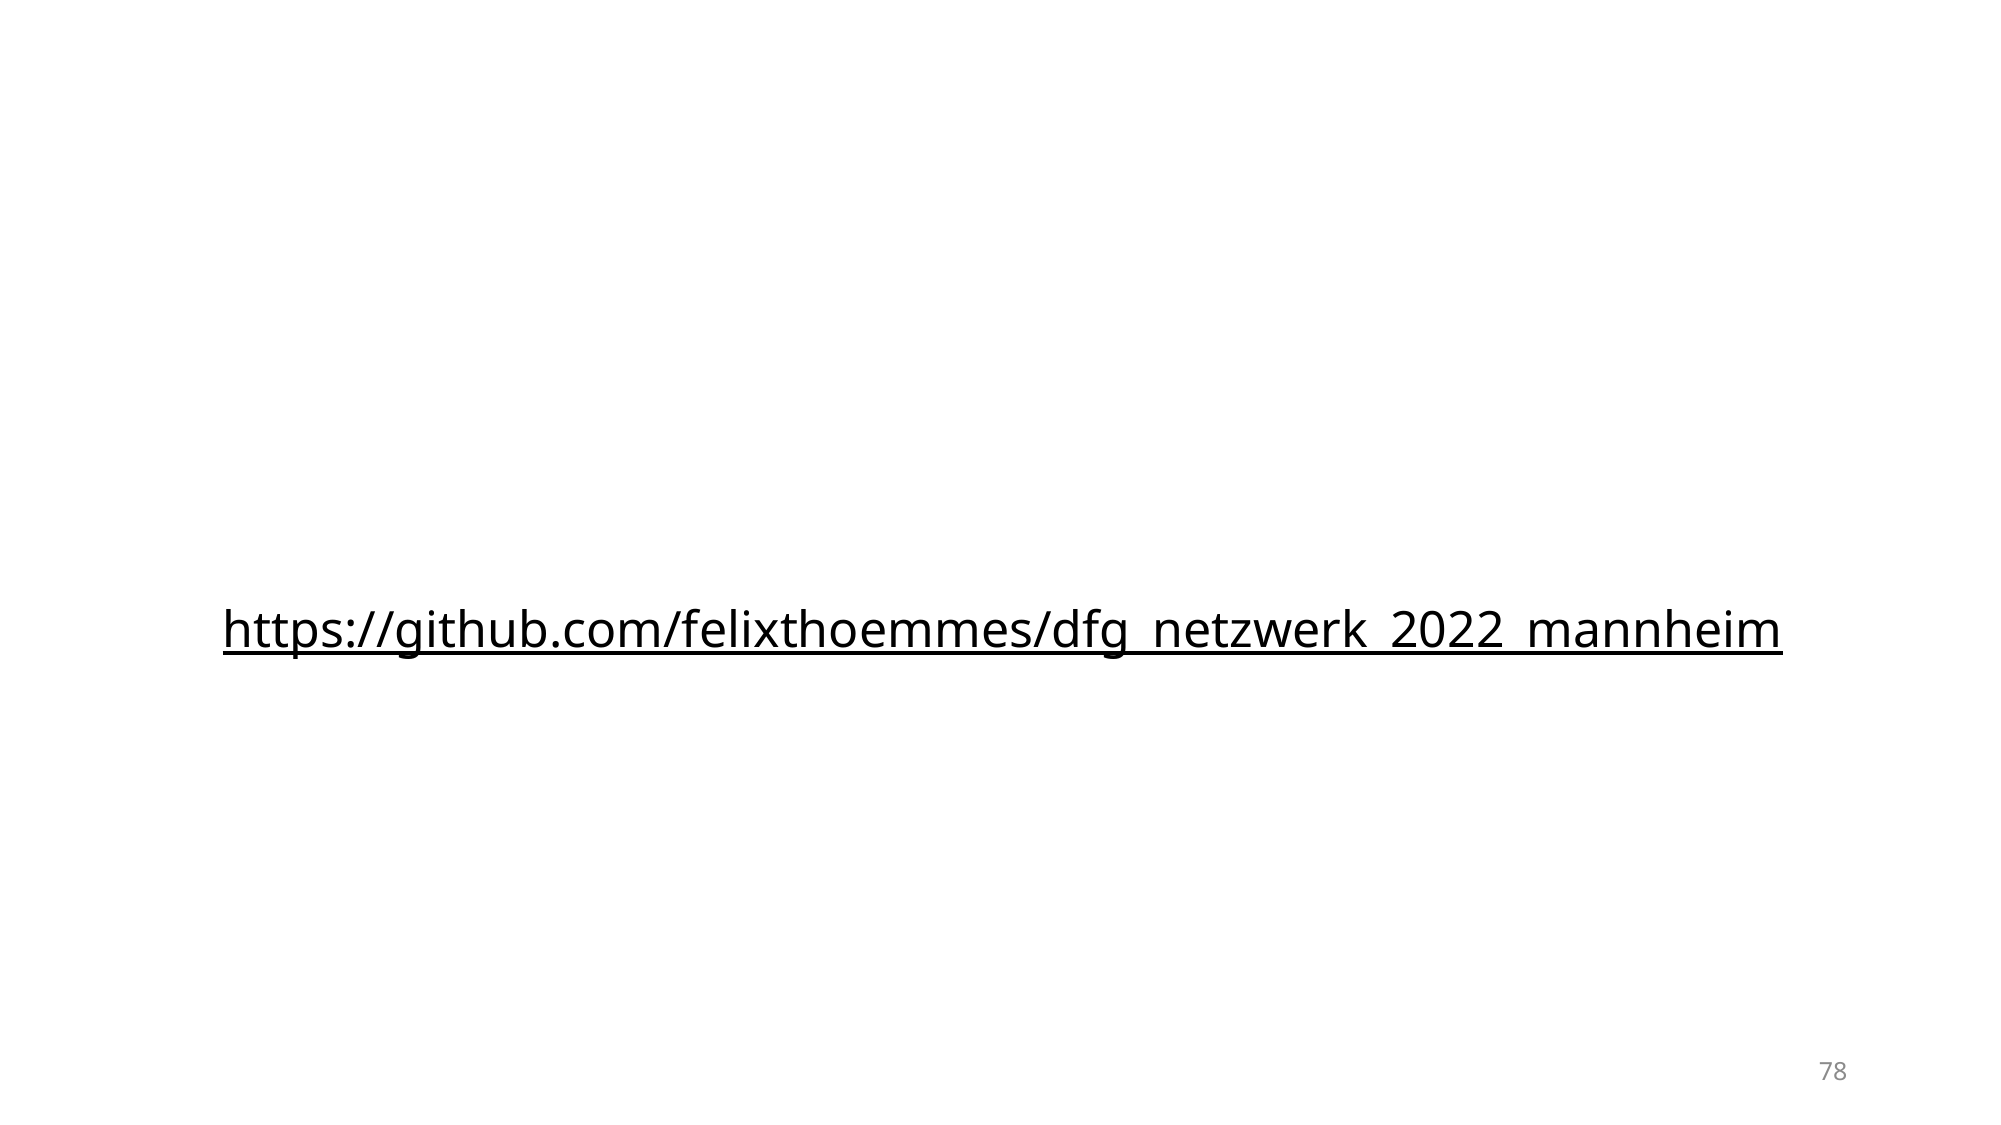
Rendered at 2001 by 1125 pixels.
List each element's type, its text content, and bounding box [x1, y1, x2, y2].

slide_number 78 [1412, 1042, 1863, 1103]
subtitle https://github.com/felixthoemmes/dfg_netzwerk_2022_mannheim [117, 590, 1902, 863]
